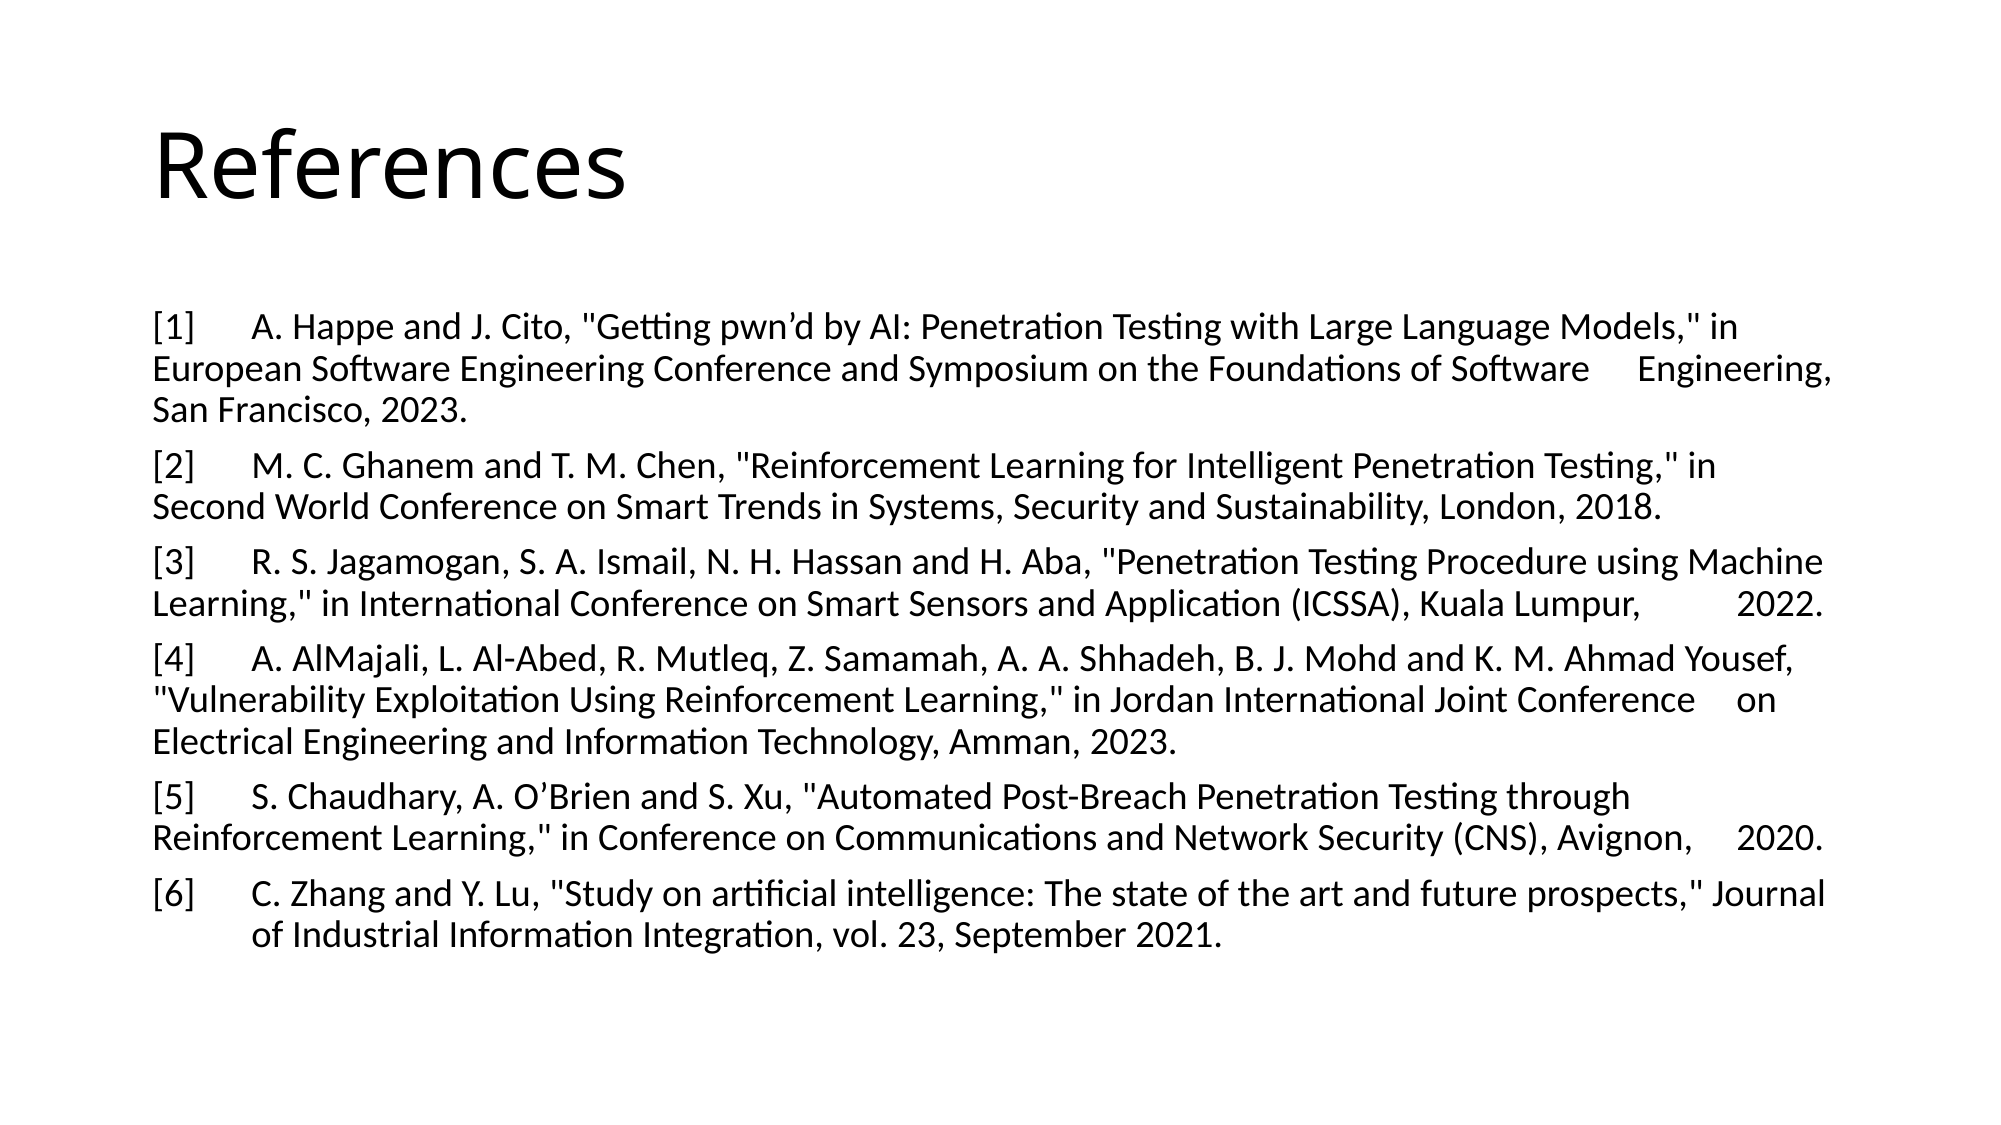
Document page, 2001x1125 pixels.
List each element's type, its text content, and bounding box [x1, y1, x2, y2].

title References [137, 59, 1863, 278]
list [1] A. Happe and J. Cito, "Getting pwn’d by AI: Penetration Testing with Large Language Models," in European Software Engineering Conference and Symposium on the Foundations of Software Engineering, San Francisco, 2023. [2] M. C. Ghanem and T. M. Chen, "Reinforcement Learning for Intelligent Penetration Testing," in Second World Conference on Smart Trends in Systems, Security and Sustainability, London, 2018. [3] R. S. Jagamogan, S. A. Ismail, N. H. Hassan and H. Aba, "Penetration Testing Procedure using Machine Learning," in International Conference on Smart Sensors and Application (ICSSA), Kuala Lumpur, 2022. [4] A. AlMajali, L. Al-Abed, R. Mutleq, Z. Samamah, A. A. Shhadeh, B. J. Mohd and K. M. Ahmad Yousef, "Vulnerability Exploitation Using Reinforcement Learning," in Jordan International Joint Conference on Electrical Engineering and Information Technology, Amman, 2023. [5] S. Chaudhary, A. O’Brien and S. Xu, "Automated Post-Breach Penetration Testing through Reinforcement Learning," in Conference on Communications and Network Security (CNS), Avignon, 2020. [6] C. Zhang and Y. Lu, "Study on artificial intelligence: The state of the art and future prospects," Journal of Industrial Information Integration, vol. 23, September 2021. [137, 299, 1863, 1014]
